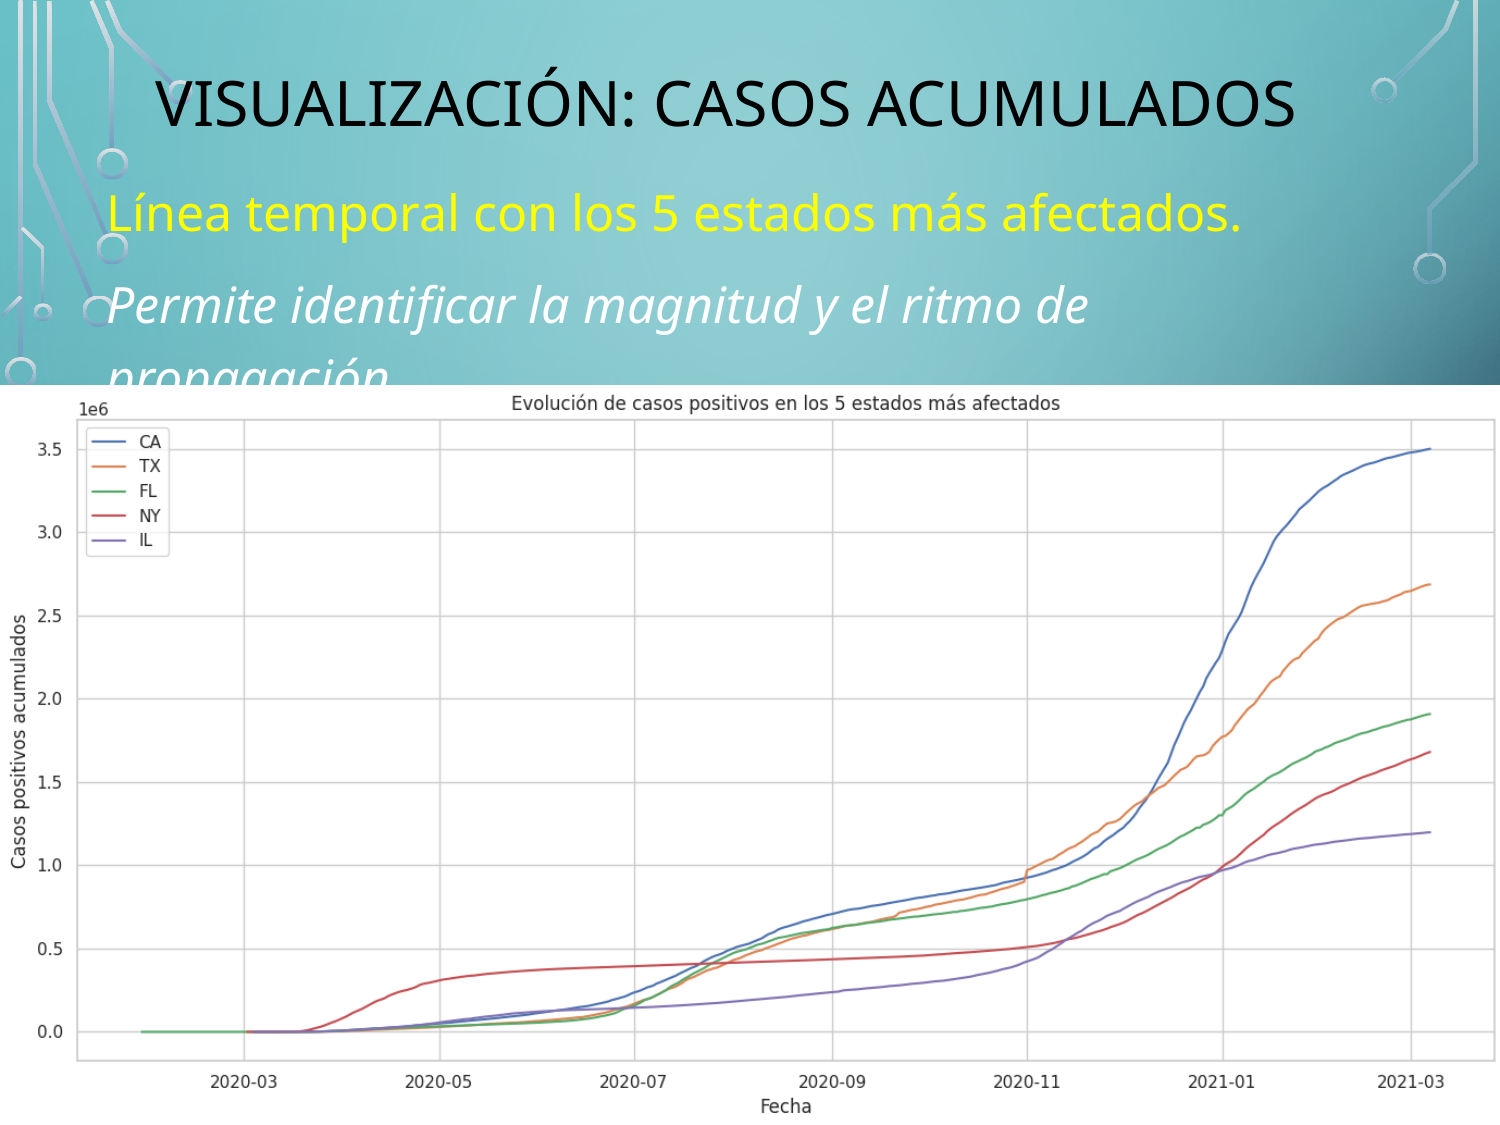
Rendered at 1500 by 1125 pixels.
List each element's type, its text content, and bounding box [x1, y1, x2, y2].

title Visualización: Casos acumulados [140, 35, 1360, 161]
picture [0, 385, 1500, 1125]
list Línea temporal con los 5 estados más afectados. Permite identificar la magnitud y el ritmo de propagación. [91, 161, 1360, 372]
